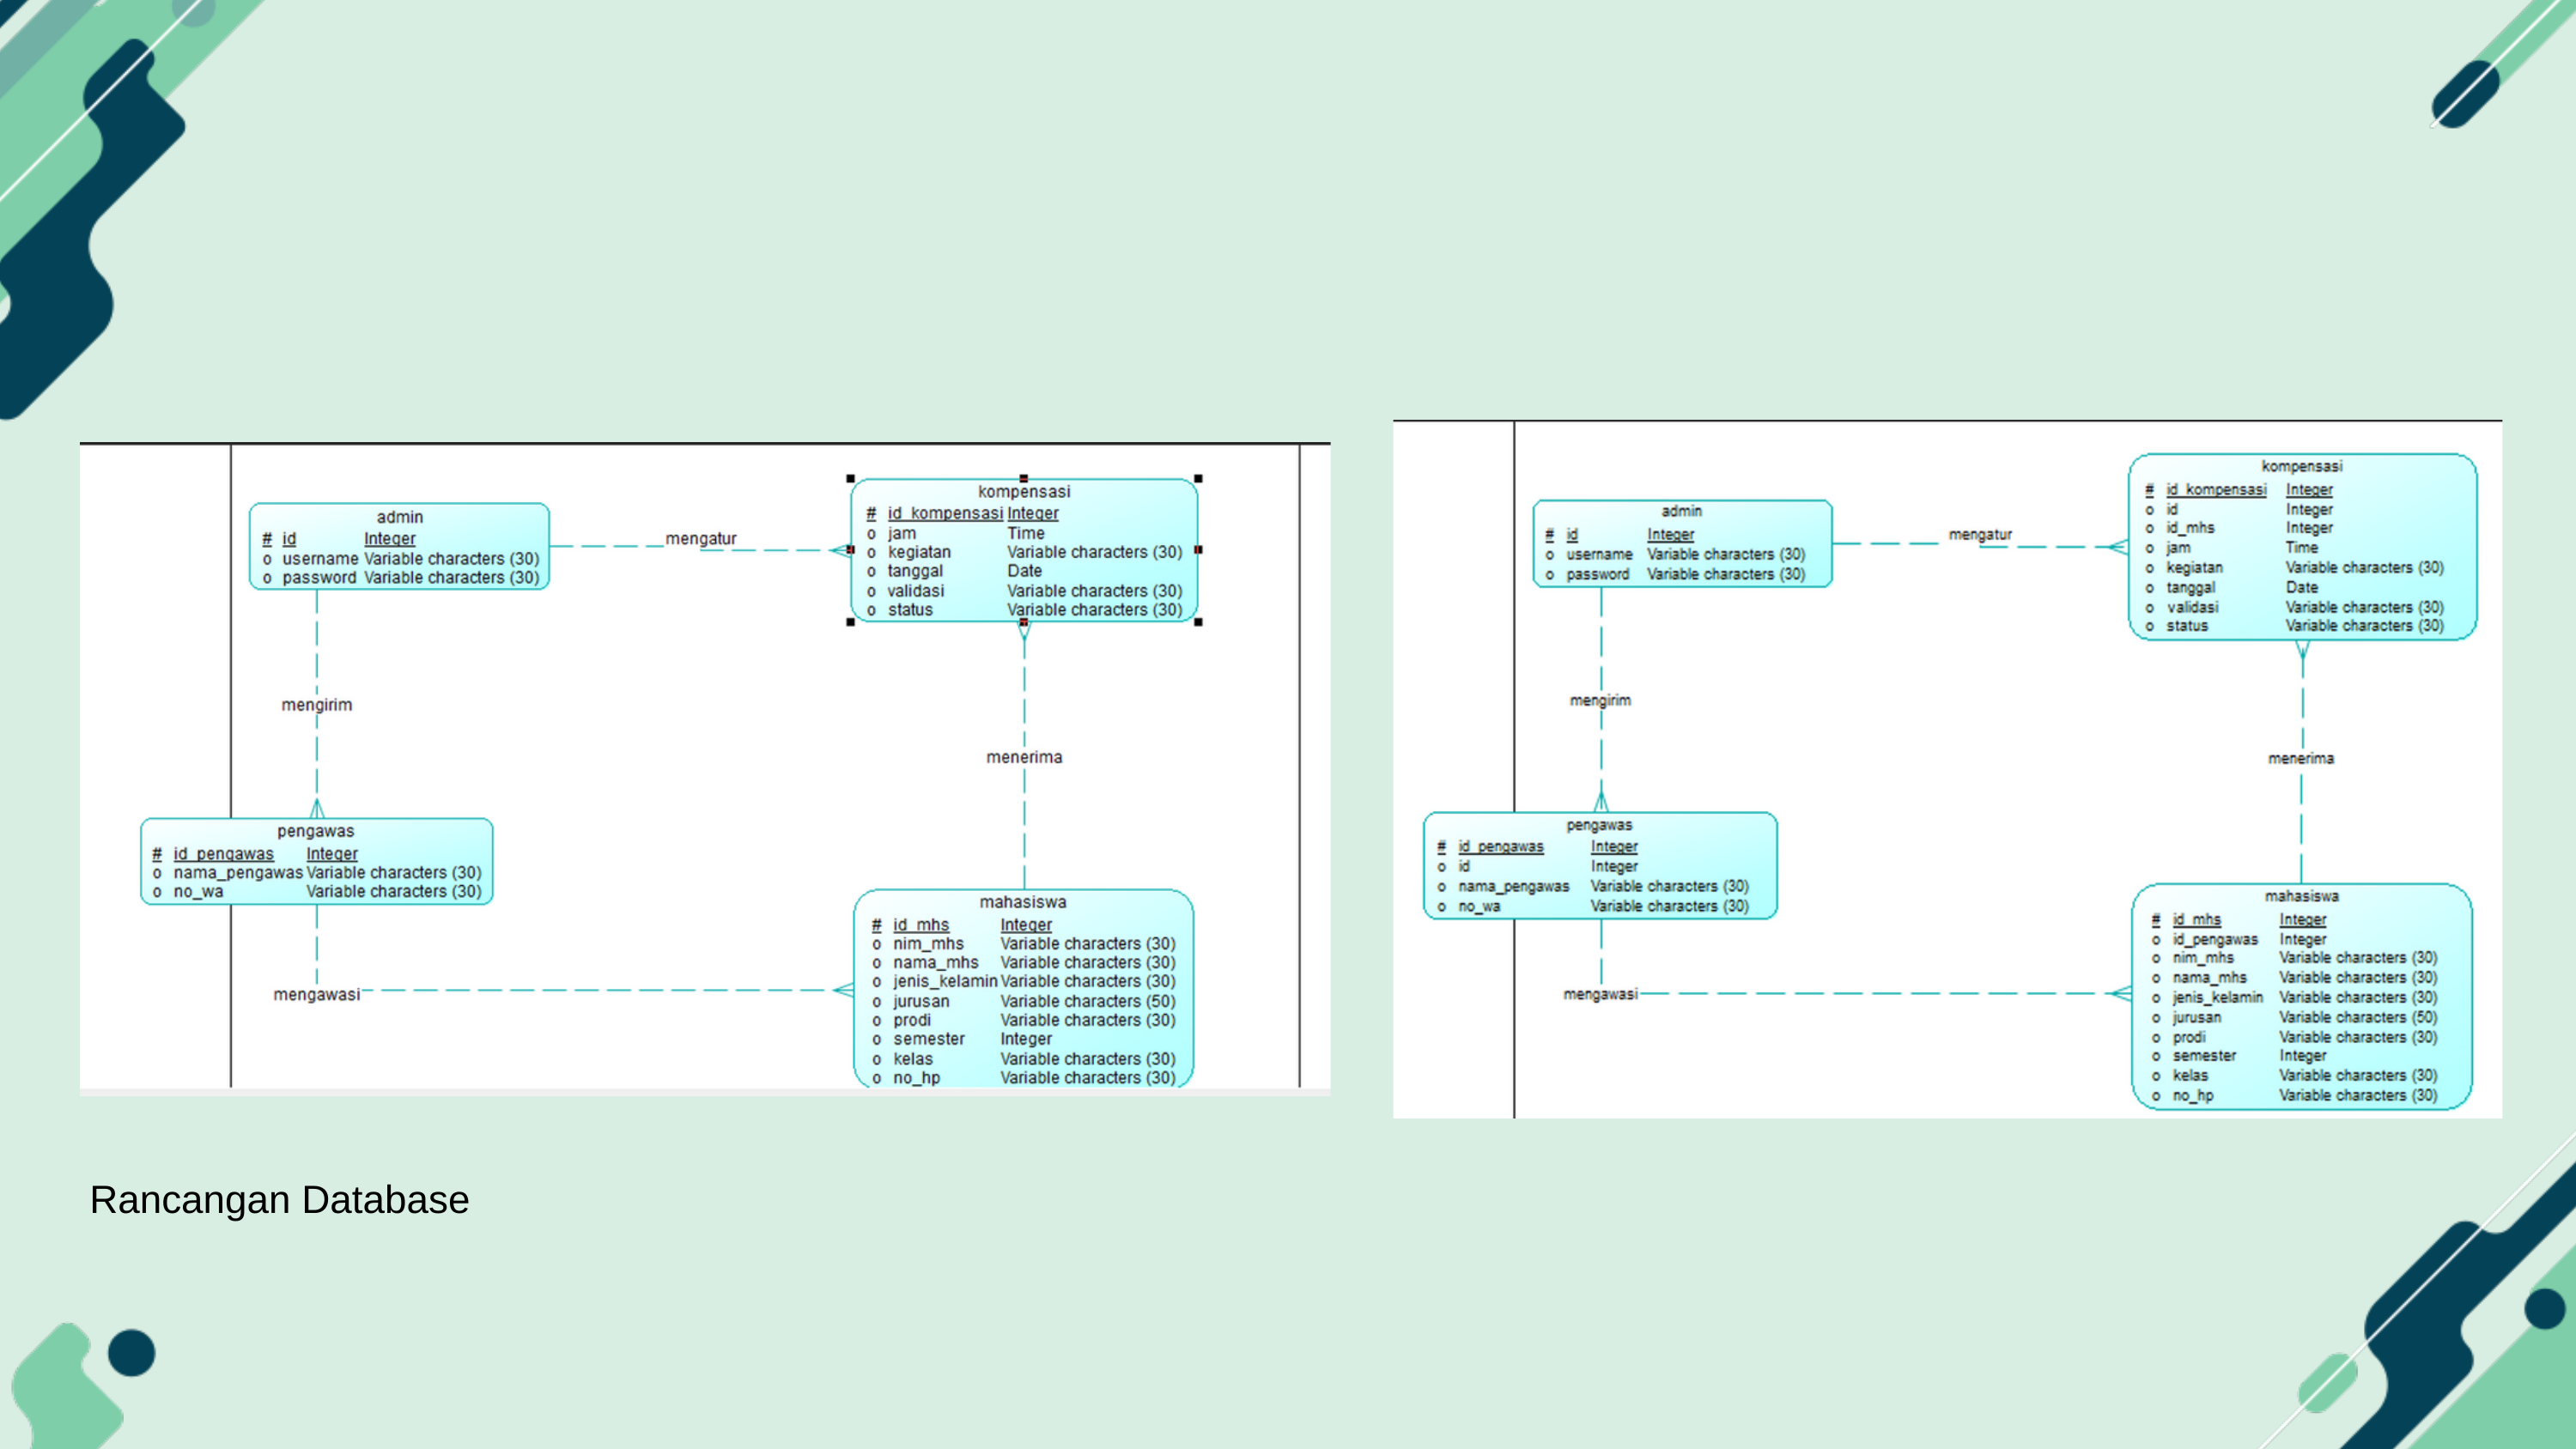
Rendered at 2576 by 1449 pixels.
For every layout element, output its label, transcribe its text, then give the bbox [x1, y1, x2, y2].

text_box [80, 442, 1331, 1096]
text_box Rancangan Database [0, 1173, 1009, 1222]
text_box [0, 0, 2576, 1449]
text_box [1393, 420, 2503, 1119]
